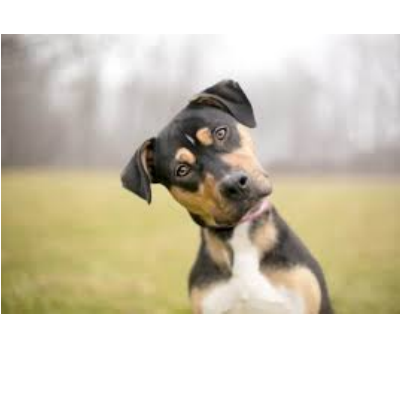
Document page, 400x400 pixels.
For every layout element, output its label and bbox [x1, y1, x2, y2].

picture [0, 33, 400, 314]
